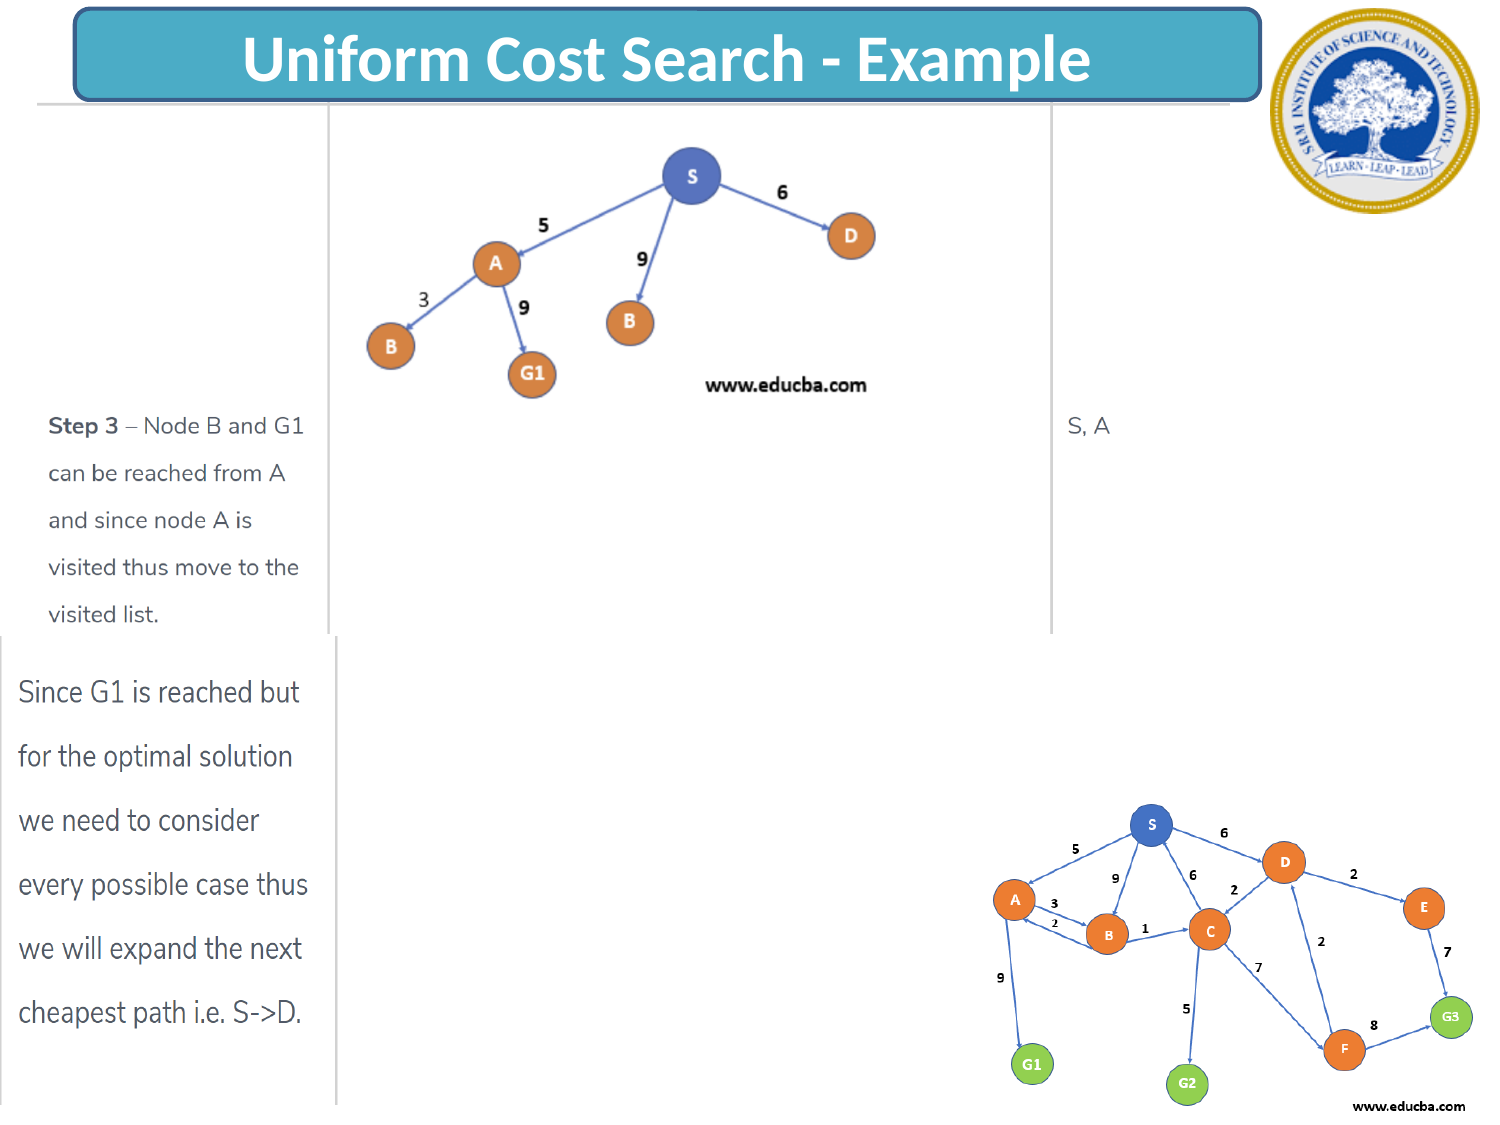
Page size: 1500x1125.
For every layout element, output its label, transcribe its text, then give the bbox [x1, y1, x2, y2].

picture [1270, 8, 1480, 214]
picture [37, 102, 1230, 634]
picture [959, 787, 1483, 1122]
text_box Uniform Cost Search - Example [72, 6, 1263, 103]
picture [0, 635, 338, 1105]
